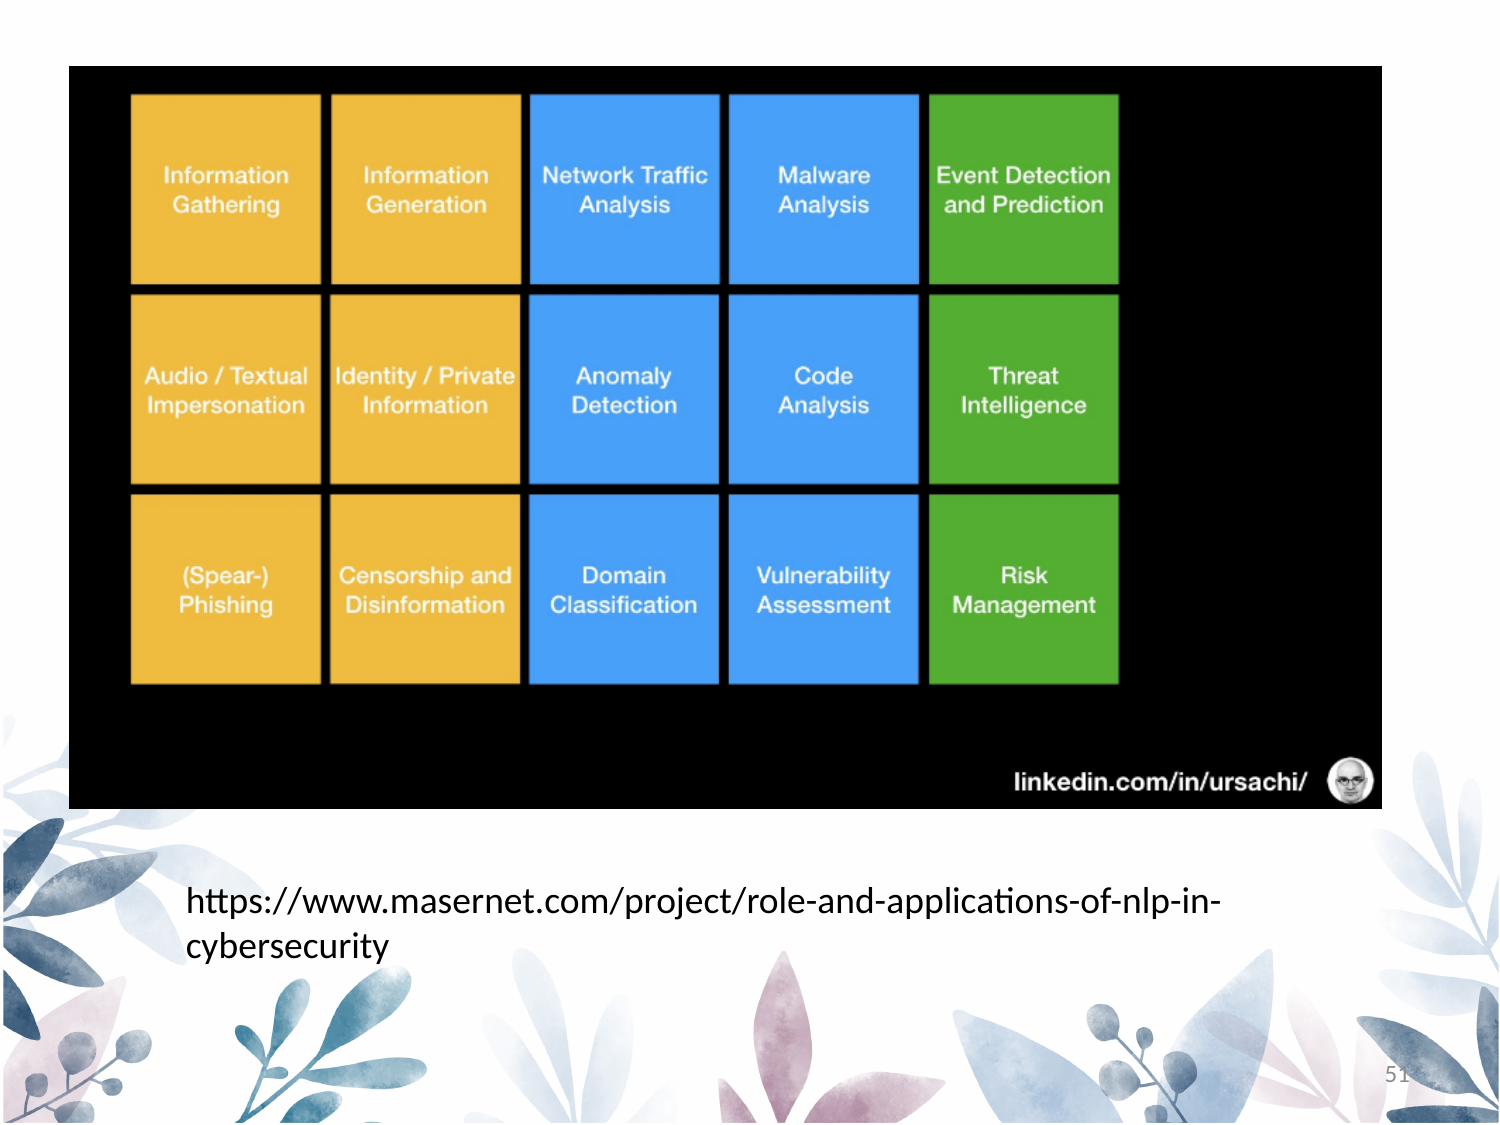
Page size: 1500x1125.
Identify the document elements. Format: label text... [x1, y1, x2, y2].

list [69, 66, 1382, 809]
text_box https://www.masernet.com/project/role-and-applications-of-nlp-in-cybersecurity [171, 868, 1365, 974]
picture [0, 0, 1500, 1125]
slide_number 51 [1074, 1042, 1425, 1103]
